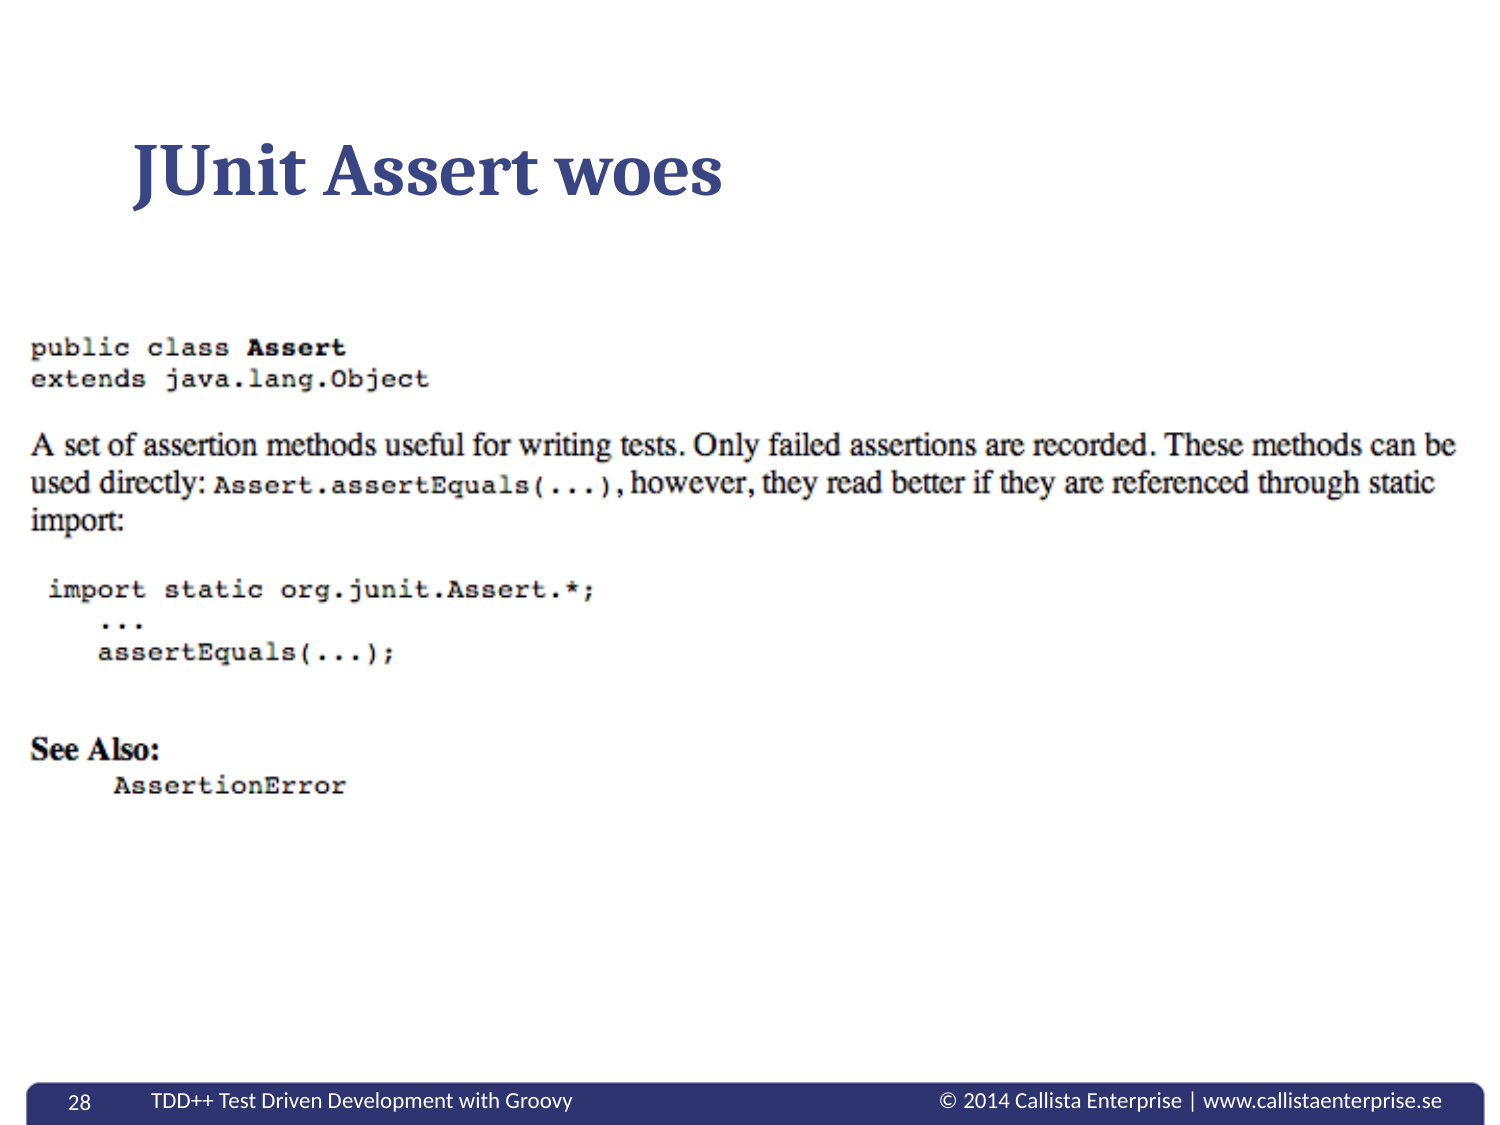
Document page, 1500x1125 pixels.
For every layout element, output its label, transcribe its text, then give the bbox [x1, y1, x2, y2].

picture [0, 0, 1500, 1125]
title JUnit Assert woes [112, 93, 1388, 219]
